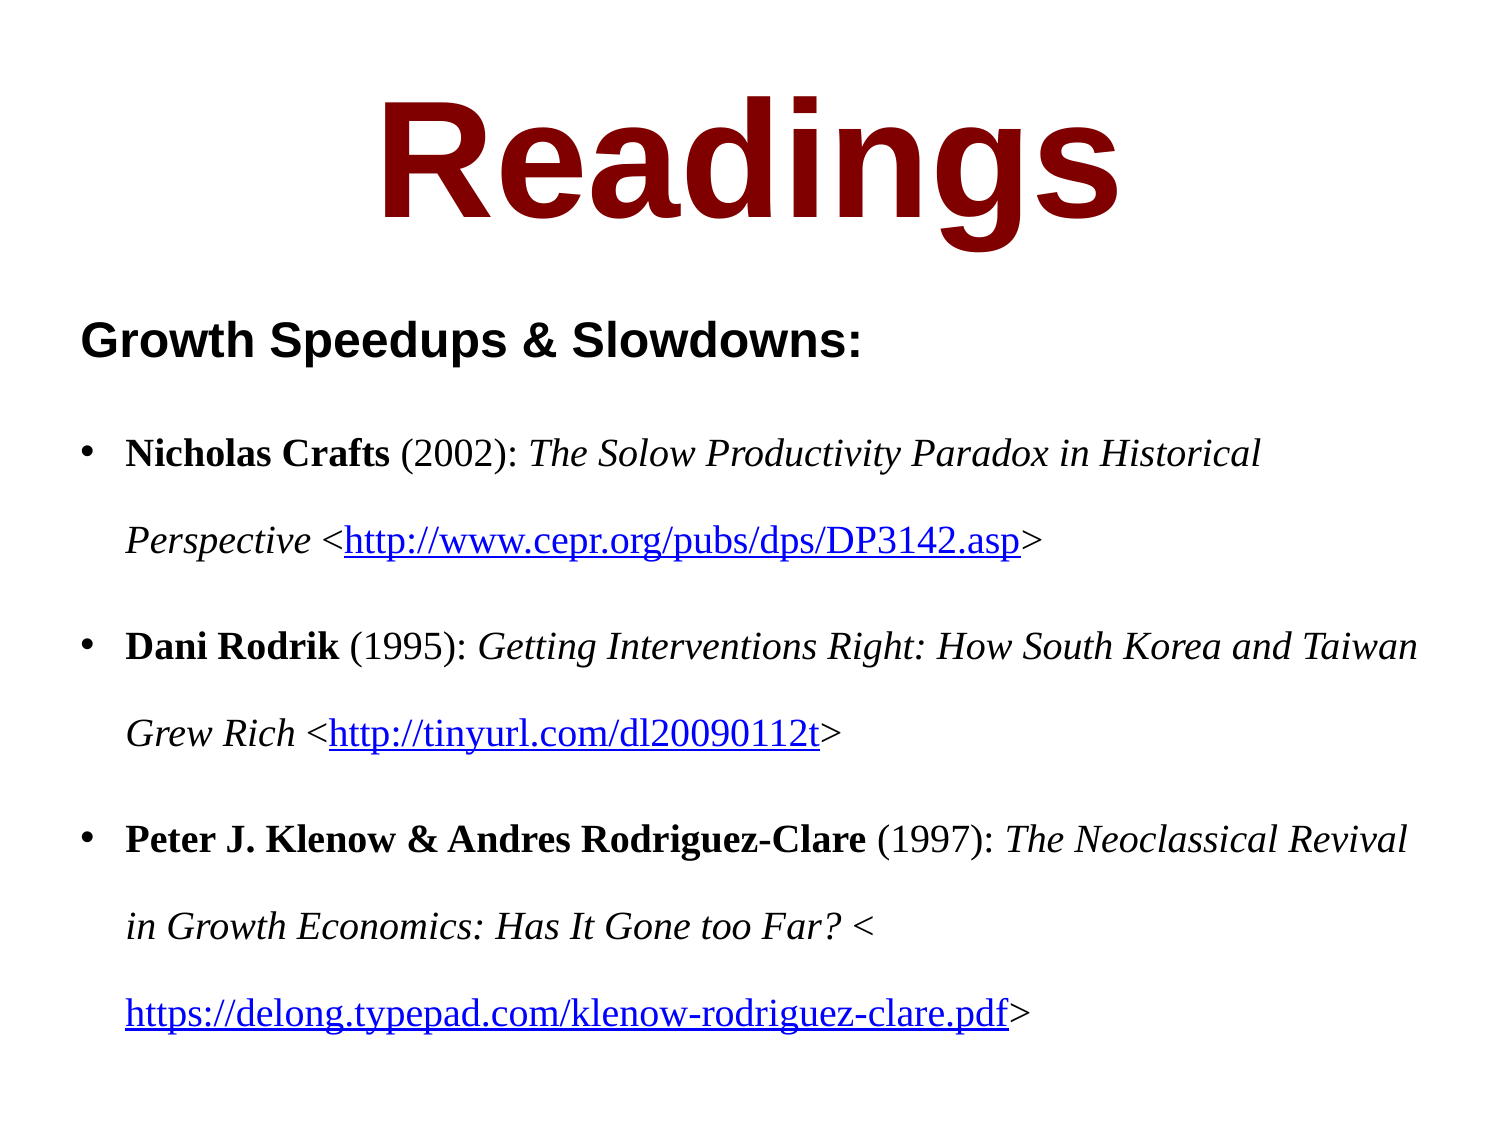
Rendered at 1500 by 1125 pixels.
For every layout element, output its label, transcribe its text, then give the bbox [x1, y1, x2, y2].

list Growth Speedups & Slowdowns: Nicholas Crafts (2002): The Solow Productivity Paradox in Historical Perspective <http://www.cepr.org/pubs/dps/DP3142.asp> Dani Rodrik (1995): Getting Interventions Right: How South Korea and Taiwan Grew Rich <http://tinyurl.com/dl20090112t> Peter J. Klenow & Andres Rodriguez-Clare (1997): The Neoclassical Revival in Growth Economics: Has It Gone too Far? <https://delong.typepad.com/klenow-rodriguez-clare.pdf> [72, 259, 1428, 1043]
title Readings [72, 0, 1428, 259]
